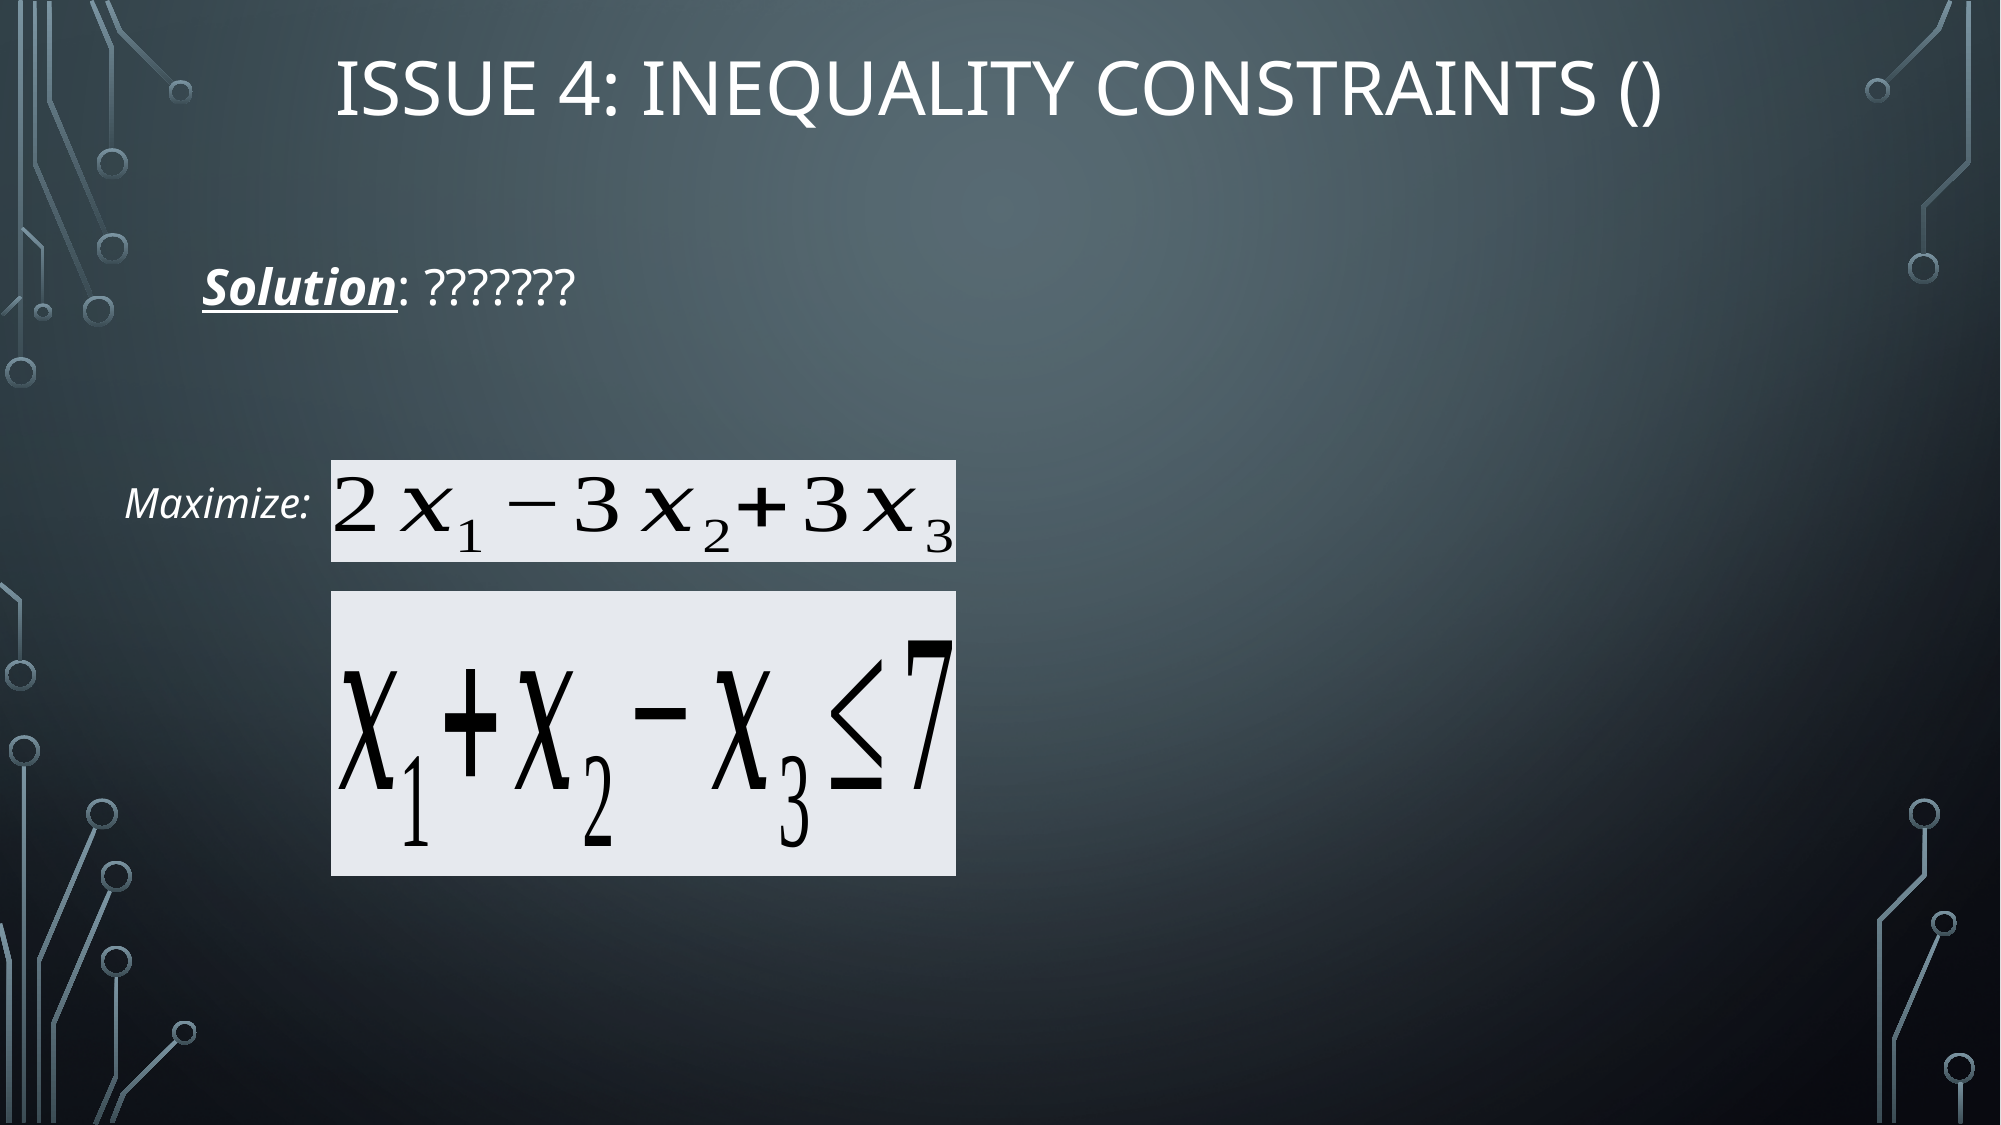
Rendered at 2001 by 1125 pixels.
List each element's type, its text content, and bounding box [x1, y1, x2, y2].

text_box Maximize: [46, 459, 326, 550]
list Solution: ??????? [187, 236, 1855, 386]
